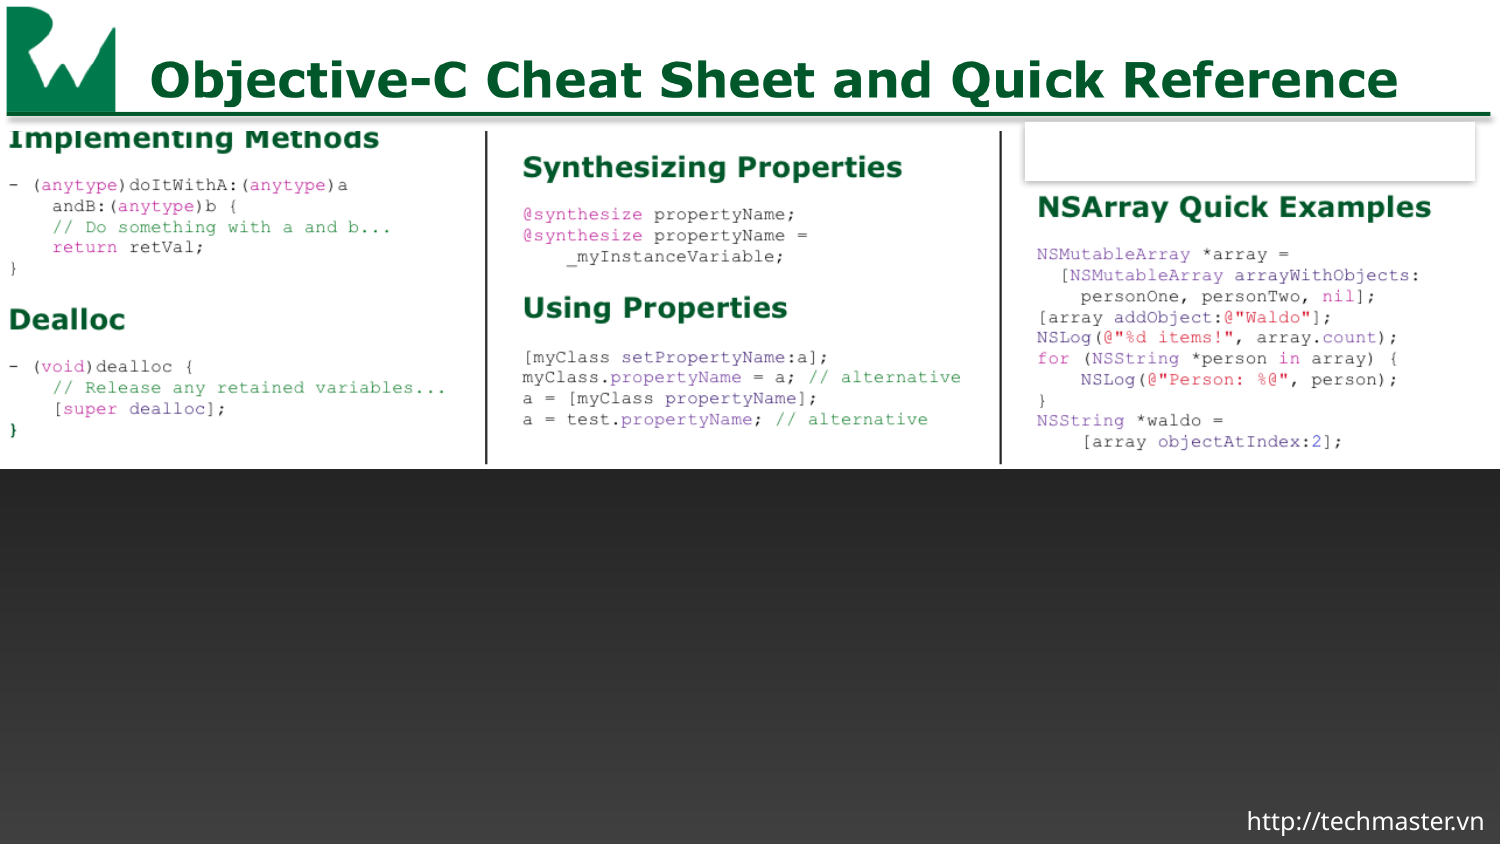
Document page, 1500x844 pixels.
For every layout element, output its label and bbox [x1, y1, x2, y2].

picture [0, 0, 1500, 469]
